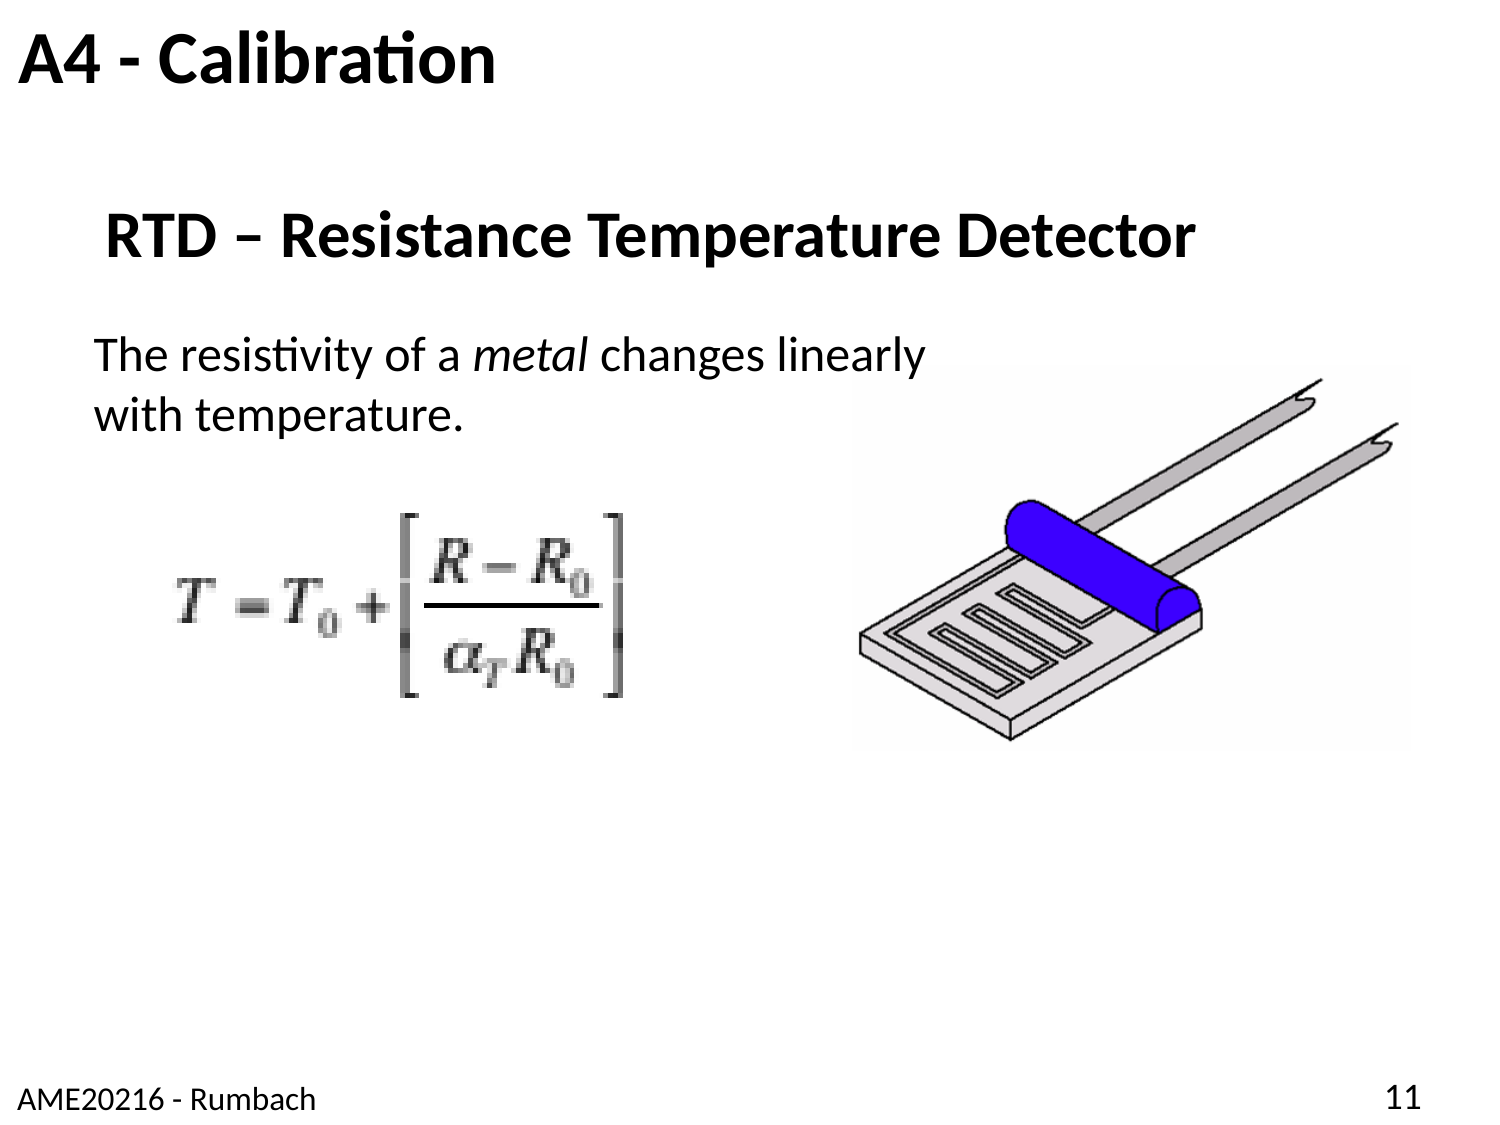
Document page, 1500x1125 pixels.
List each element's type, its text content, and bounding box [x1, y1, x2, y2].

text_box The resistivity of a metal changes linearly with temperature. [78, 313, 990, 449]
text_box A4 - Calibration [3, 0, 514, 106]
text_box RTD – Resistance Temperature Detector [90, 183, 1214, 278]
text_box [168, 503, 624, 700]
picture [851, 363, 1412, 752]
